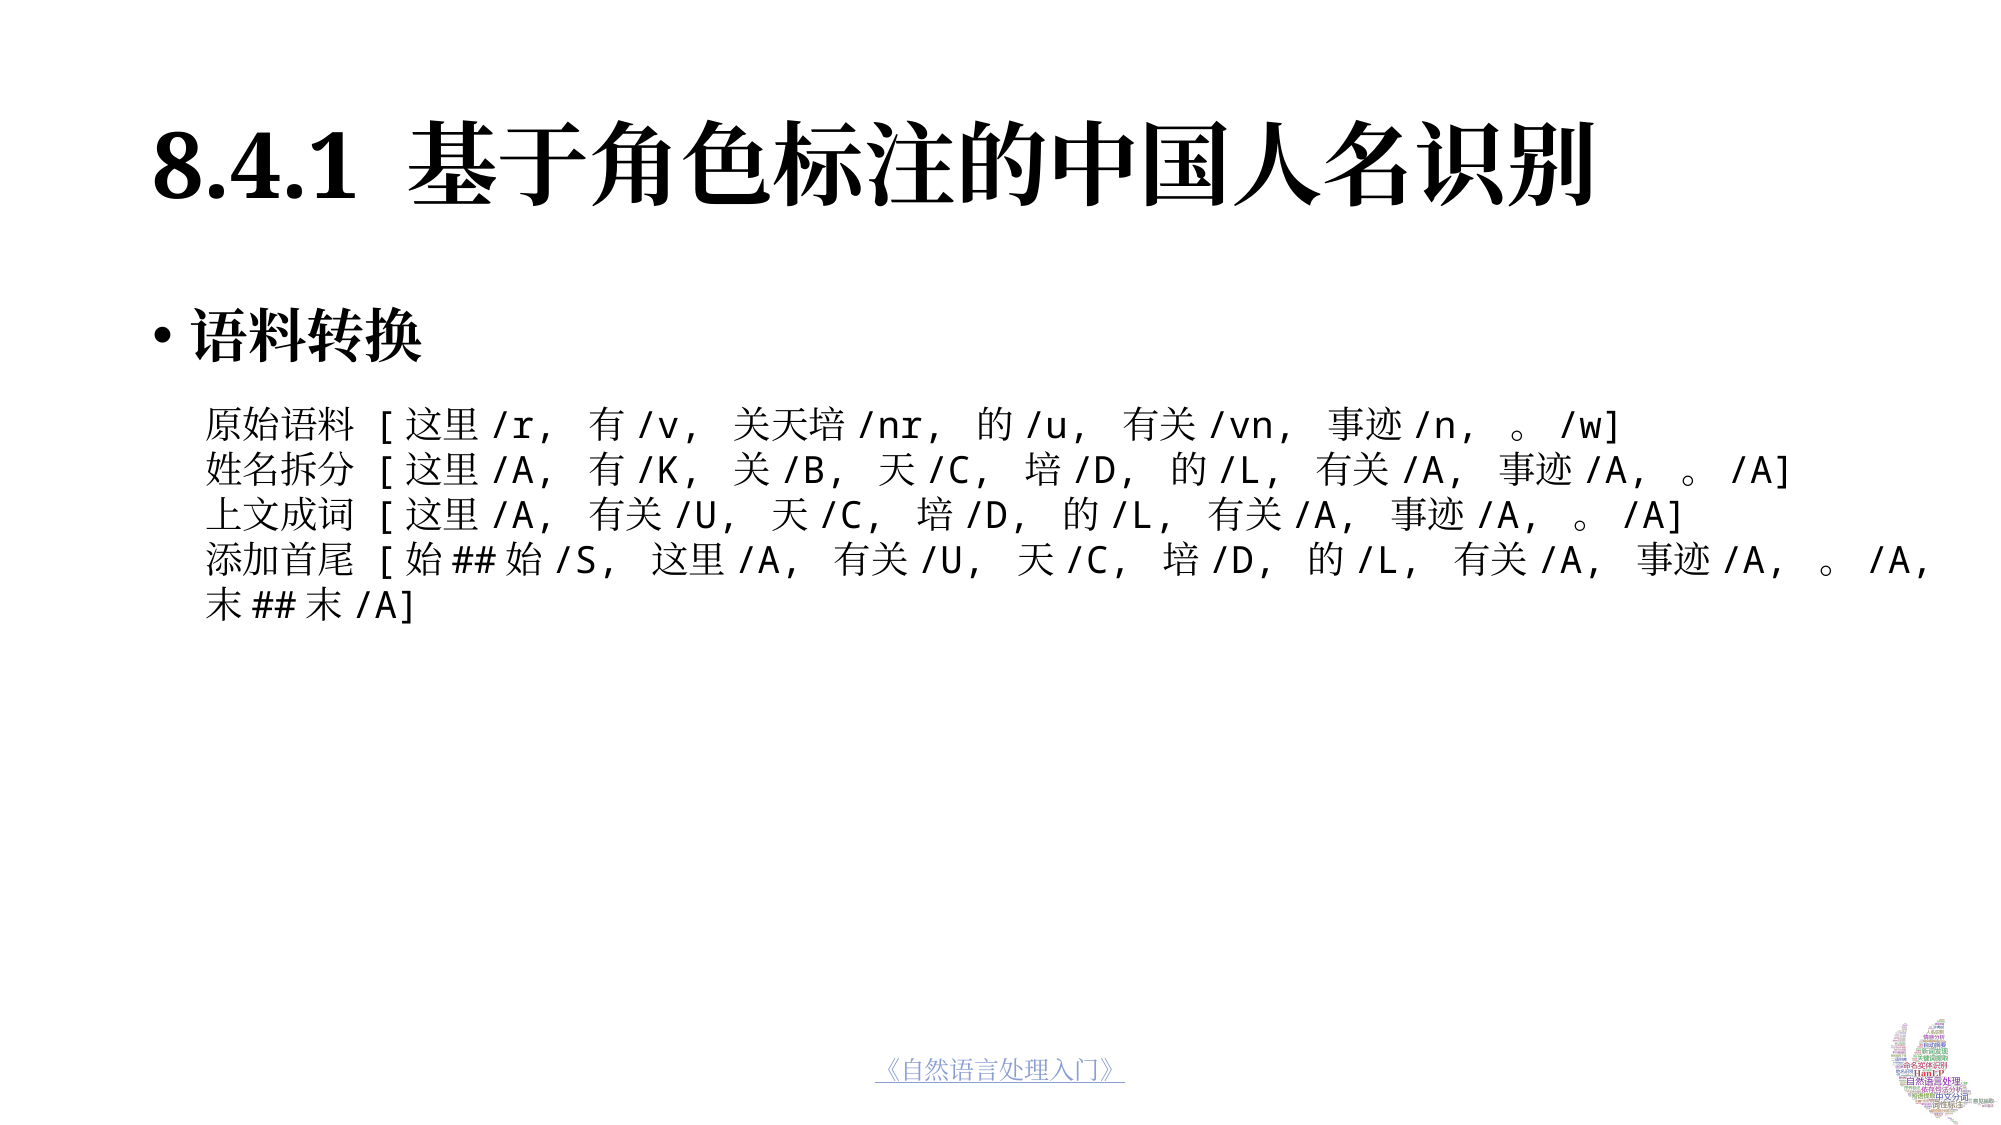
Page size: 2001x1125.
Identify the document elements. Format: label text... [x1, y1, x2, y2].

footer 《自然语言处理入门》 [662, 1042, 1338, 1103]
list 语料转换 [137, 299, 1863, 1014]
text_box 原始语料 [这里/r, 有/v, 关天培/nr, 的/u, 有关/vn, 事迹/n, 。/w] 姓名拆分 [这里/A, 有/K, 关/B, 天/C, 培/D, 的/L, 有关/A, 事迹/A, 。/A] 上文成词 [这里/A, 有关/U, 天/C, 培/D, 的/L, 有关/A, 事迹/A, 。/A] 添加首尾 [始##始/S, 这里/A, 有关/U, 天/C, 培/D, 的/L, 有关/A, 事迹/A, 。/A, 末##末/A] [190, 393, 1976, 634]
picture [1888, 1016, 2000, 1125]
title 8.4.1 基于角色标注的中国人名识别 [137, 59, 1863, 278]
